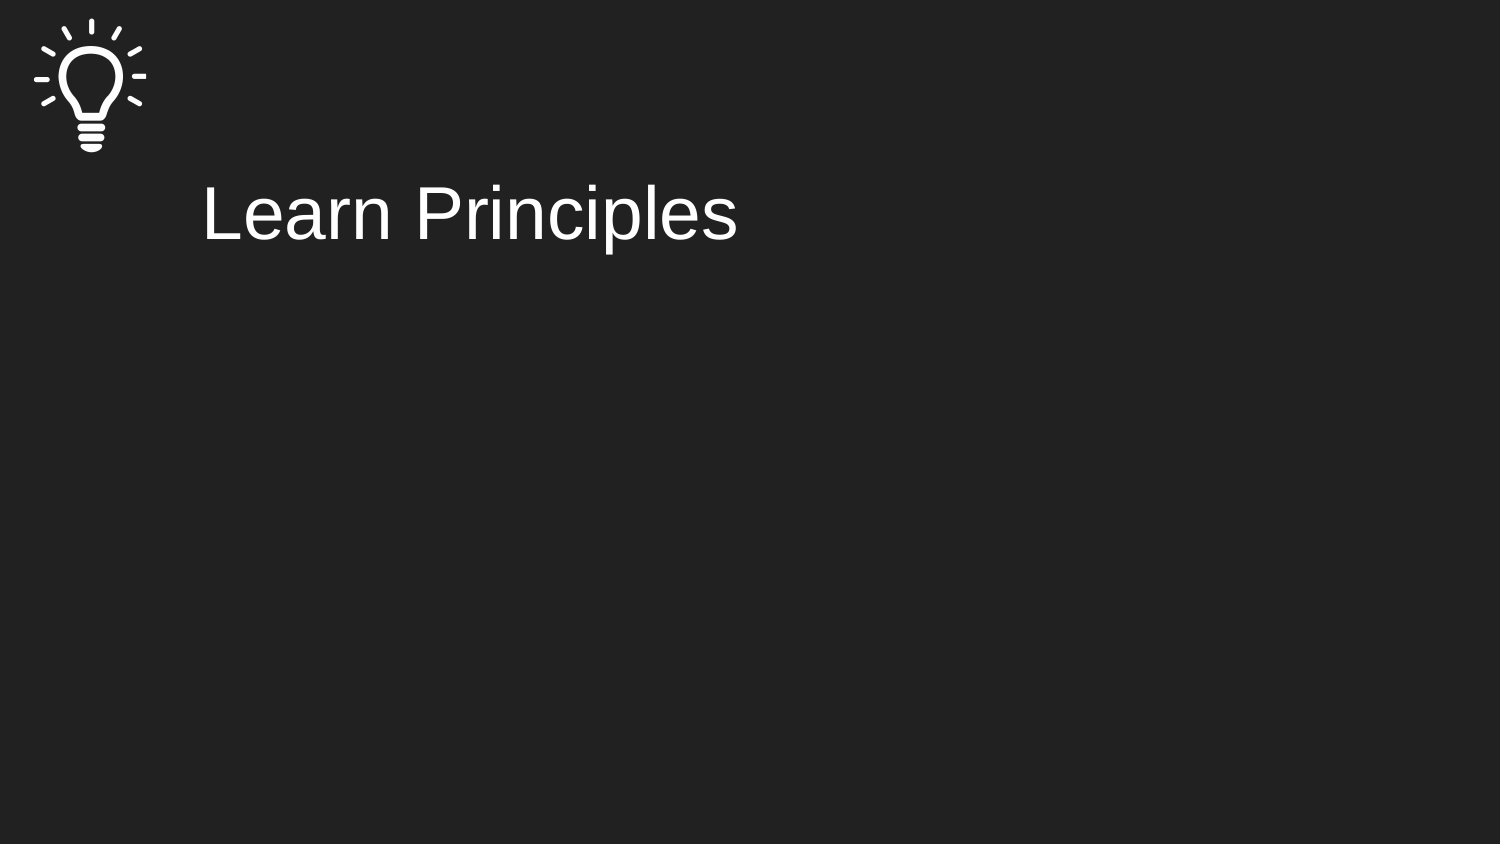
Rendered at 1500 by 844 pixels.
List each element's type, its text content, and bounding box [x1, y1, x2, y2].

picture [33, 16, 147, 156]
title Learn Principles [186, 149, 1248, 674]
